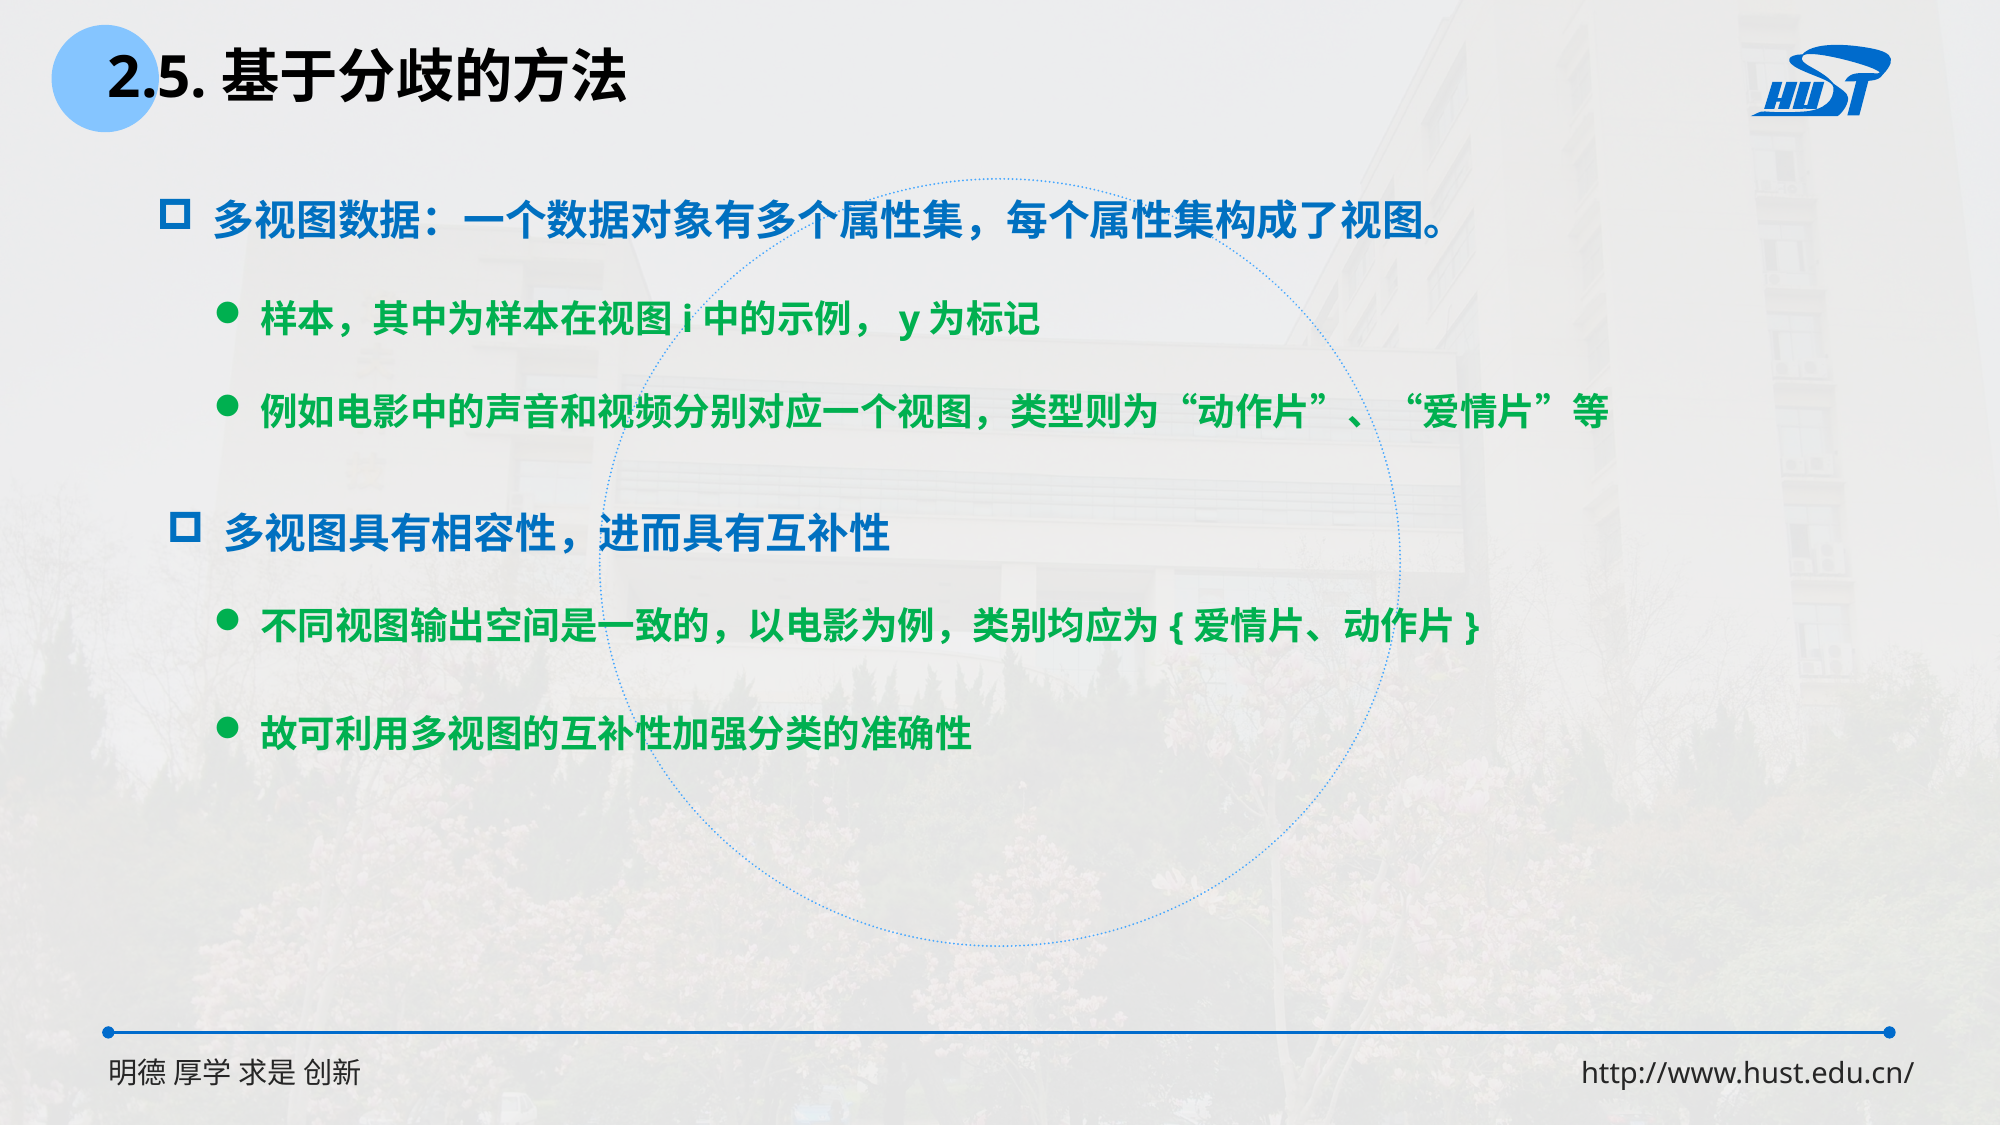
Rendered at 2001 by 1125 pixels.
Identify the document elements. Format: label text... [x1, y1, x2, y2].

list 2.5.基于分歧的方法 [93, 43, 887, 114]
text_box 多视图数据：一个数据对象有多个属性集，每个属性集构成了视图。 [141, 186, 1481, 252]
text_box 不同视图输出空间是一致的，以电影为例，类别均应为{爱情片、动作片} [198, 595, 1802, 655]
text_box [658, 763, 1343, 948]
text_box 多视图具有相容性，进而具有互补性 [152, 499, 907, 565]
text_box [610, 655, 1389, 702]
text_box [921, 177, 1079, 186]
text_box 例如电影中的声音和视频分别对应一个视图，类型则为“动作片”、“爱情片”等 [198, 380, 1802, 441]
text_box [646, 252, 1352, 380]
text_box [598, 441, 1402, 595]
text_box 故可利用多视图的互补性加强分类的准确性 [198, 702, 1802, 763]
